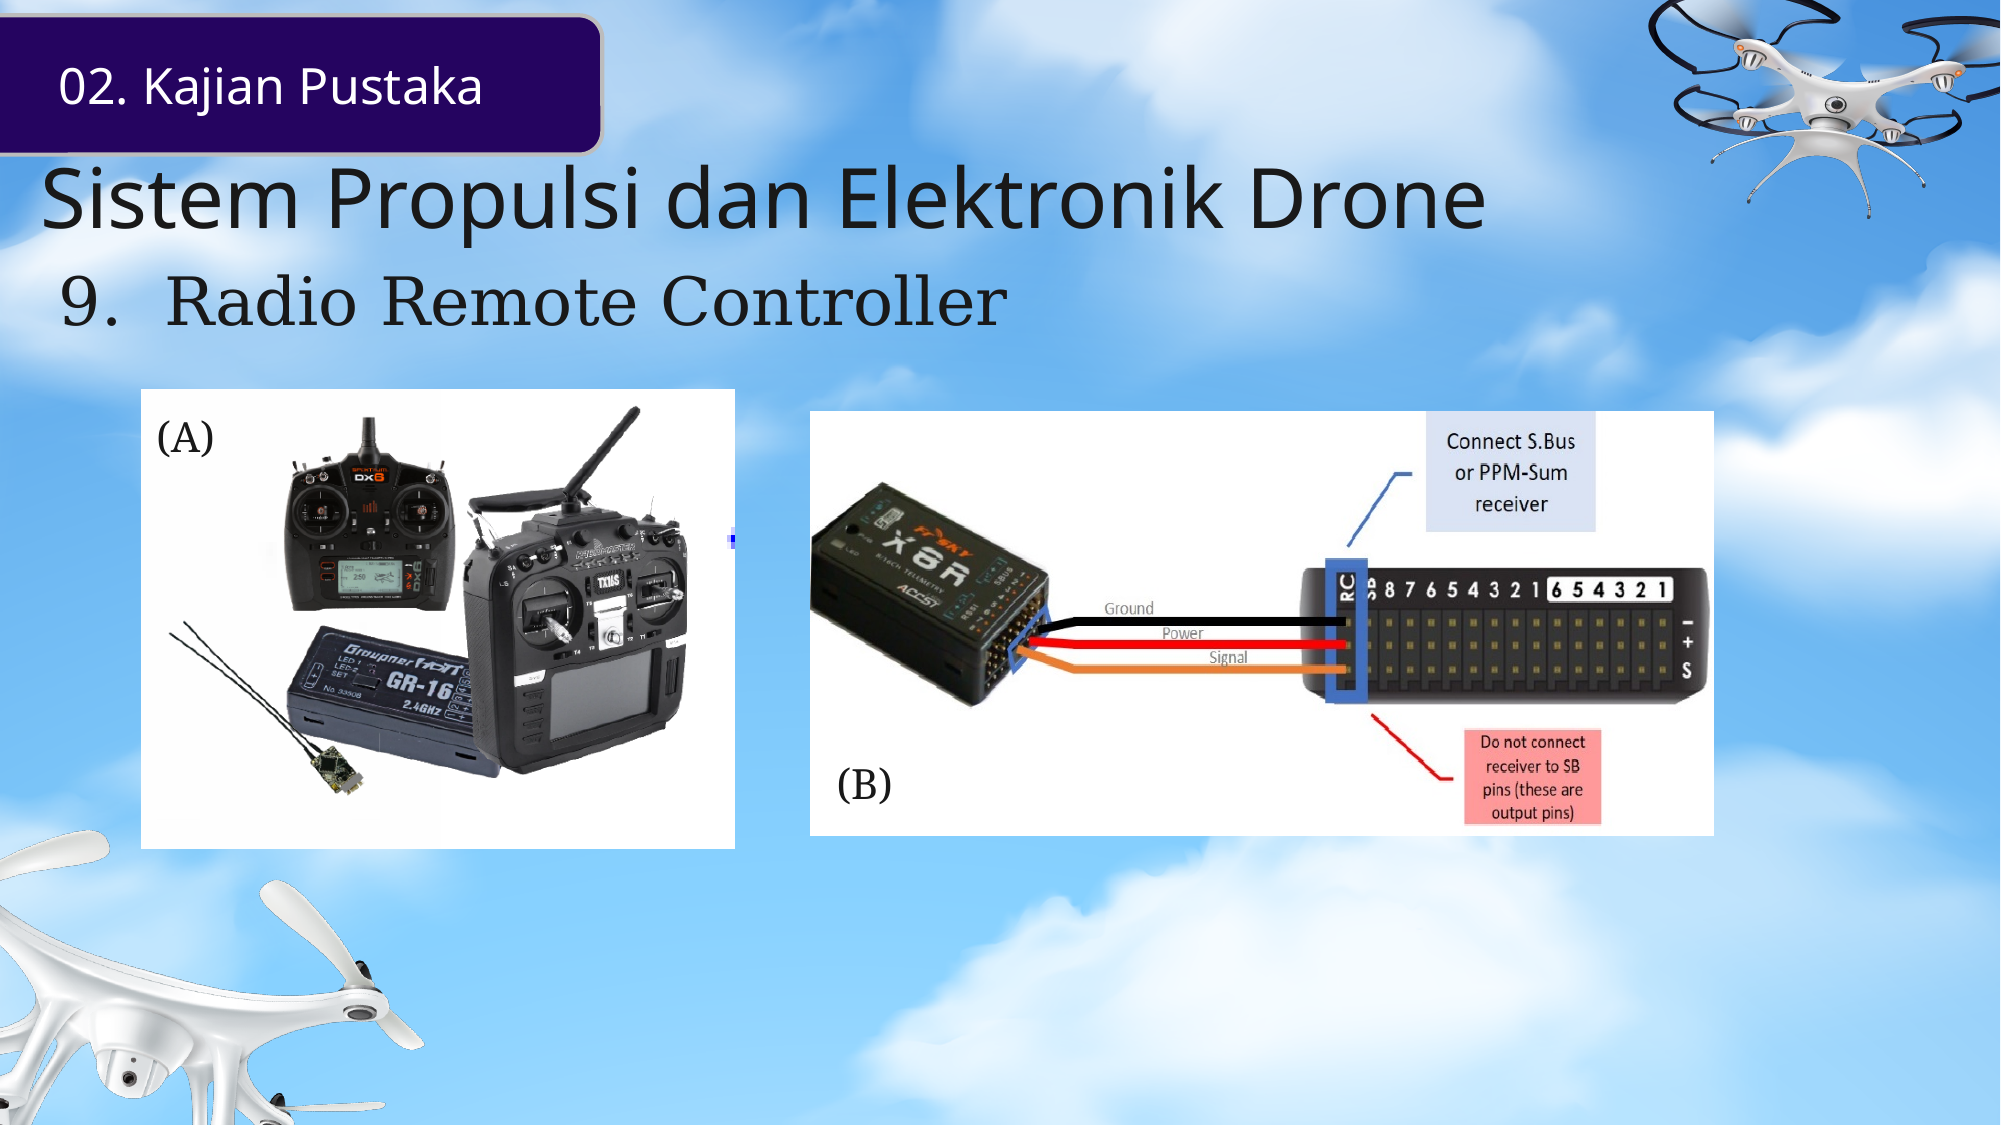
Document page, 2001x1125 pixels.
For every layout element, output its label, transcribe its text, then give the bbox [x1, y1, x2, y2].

subtitle 9. Radio Remote Controller [20, 243, 1183, 380]
title Sistem Propulsi dan Elektronik Drone [20, 125, 1714, 277]
text_box 02. Kajian Pustaka [0, 13, 605, 157]
picture [0, 0, 2001, 1125]
